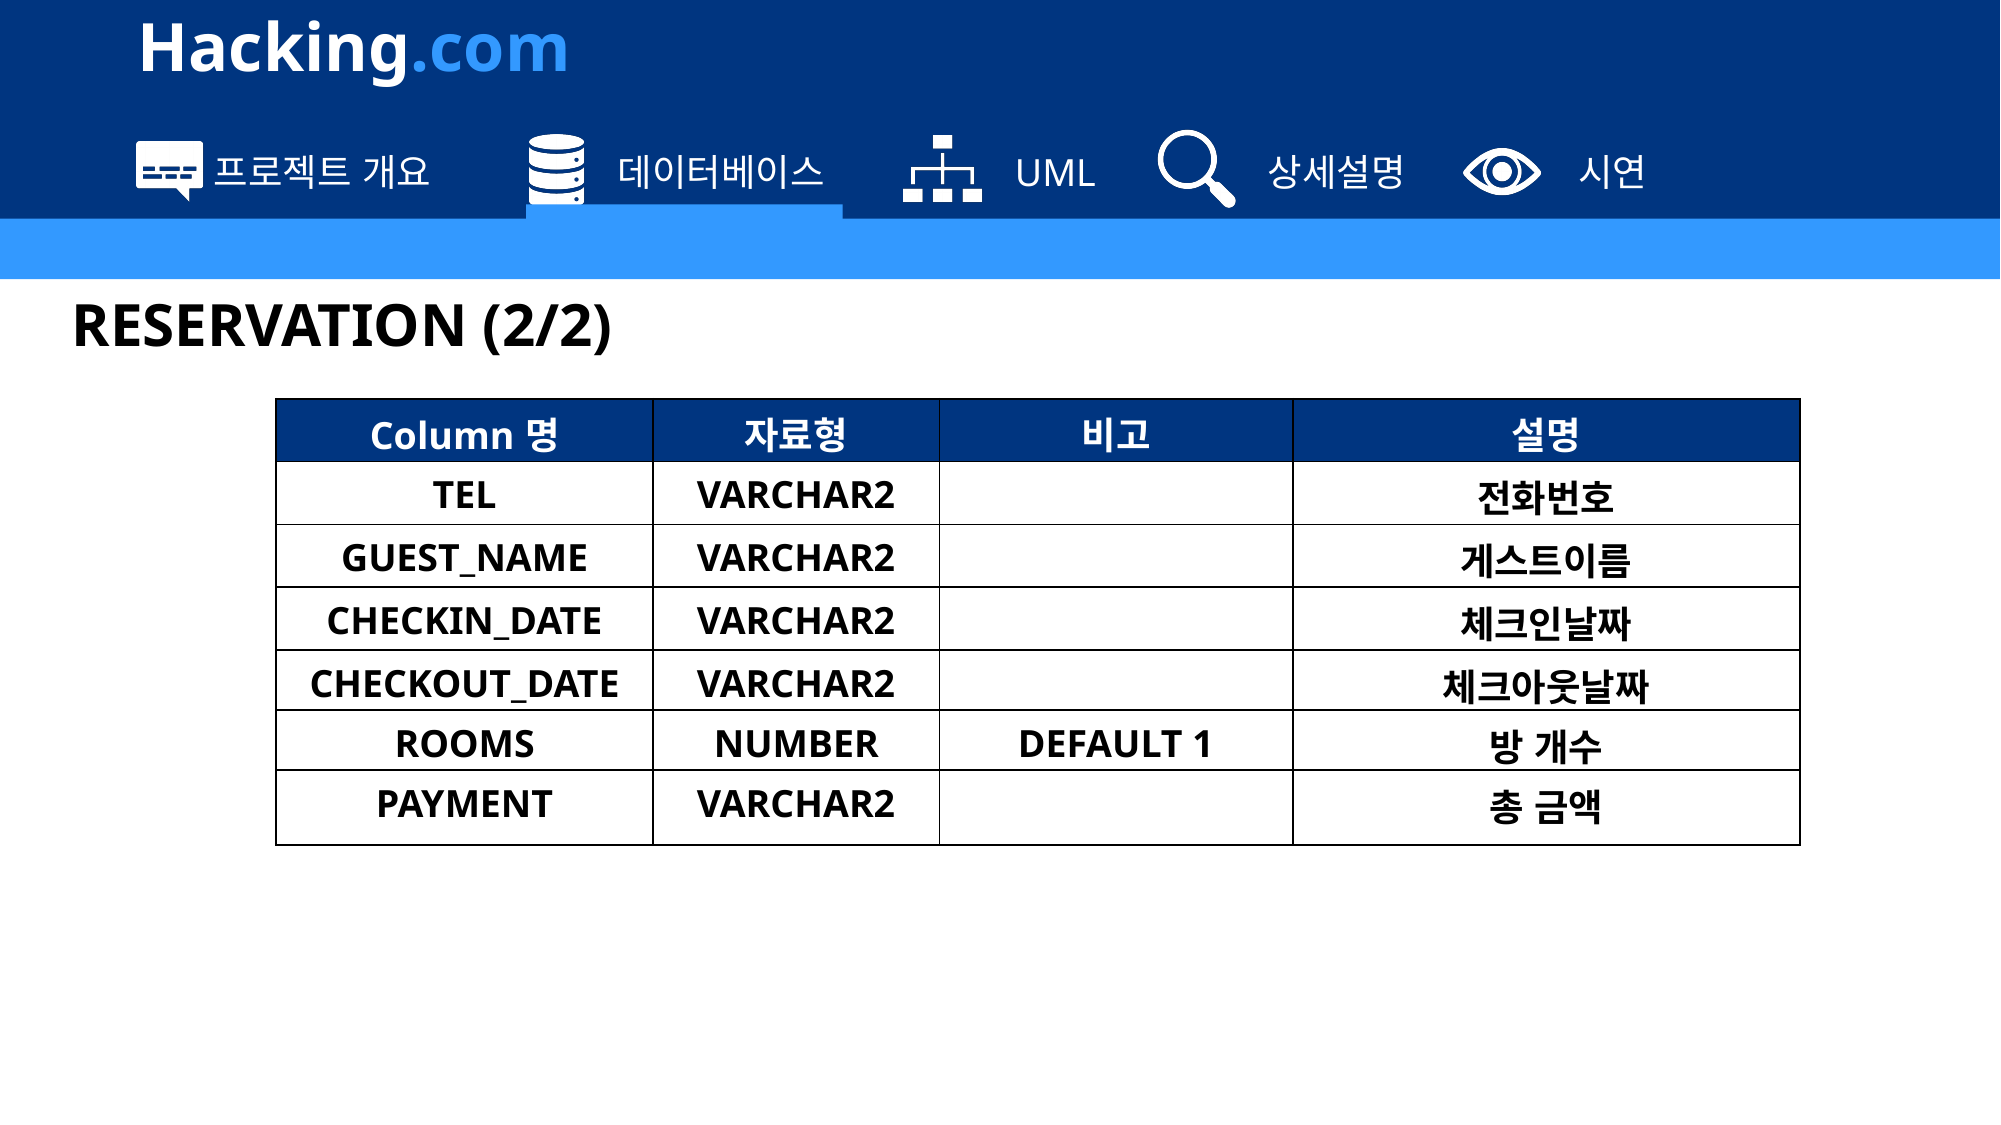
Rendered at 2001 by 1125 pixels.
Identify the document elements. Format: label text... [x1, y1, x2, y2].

table_cell CHECKIN_DATE [277, 588, 652, 649]
table_cell [940, 588, 1292, 649]
table_header Column명 [277, 400, 652, 461]
table_cell 체크인날짜 [1294, 588, 1799, 649]
table_cell PAYMENT [277, 771, 652, 844]
text_box RESERVATION (2/2) [57, 280, 990, 366]
picture [0, 0, 2000, 219]
table_cell VARCHAR2 [654, 771, 939, 844]
table_header 자료형 [654, 400, 939, 461]
table_header 설명 [1294, 400, 1799, 461]
table_cell VARCHAR2 [654, 588, 939, 649]
table_cell TEL [277, 462, 652, 524]
table_cell 전화번호 [1294, 462, 1799, 524]
table_cell [940, 525, 1292, 586]
text_box [0, 219, 2000, 280]
table_cell [940, 651, 1292, 709]
table_cell CHECKOUT_DATE [277, 651, 652, 709]
table_cell 방 개수 [1294, 711, 1799, 769]
table_cell GUEST_NAME [277, 525, 652, 586]
table_cell DEFAULT 1 [940, 711, 1292, 769]
table_cell 총 금액 [1294, 771, 1799, 844]
table_cell [940, 462, 1292, 524]
table_header 비고 [940, 400, 1292, 461]
table_cell 체크아웃날짜 [1294, 651, 1799, 709]
table_cell VARCHAR2 [654, 462, 939, 524]
table_cell VARCHAR2 [654, 651, 939, 709]
table_cell NUMBER [654, 711, 939, 769]
table_cell 게스트이름 [1294, 525, 1799, 586]
table_cell ROOMS [277, 711, 652, 769]
table_cell [940, 771, 1292, 844]
table_cell VARCHAR2 [654, 525, 939, 586]
